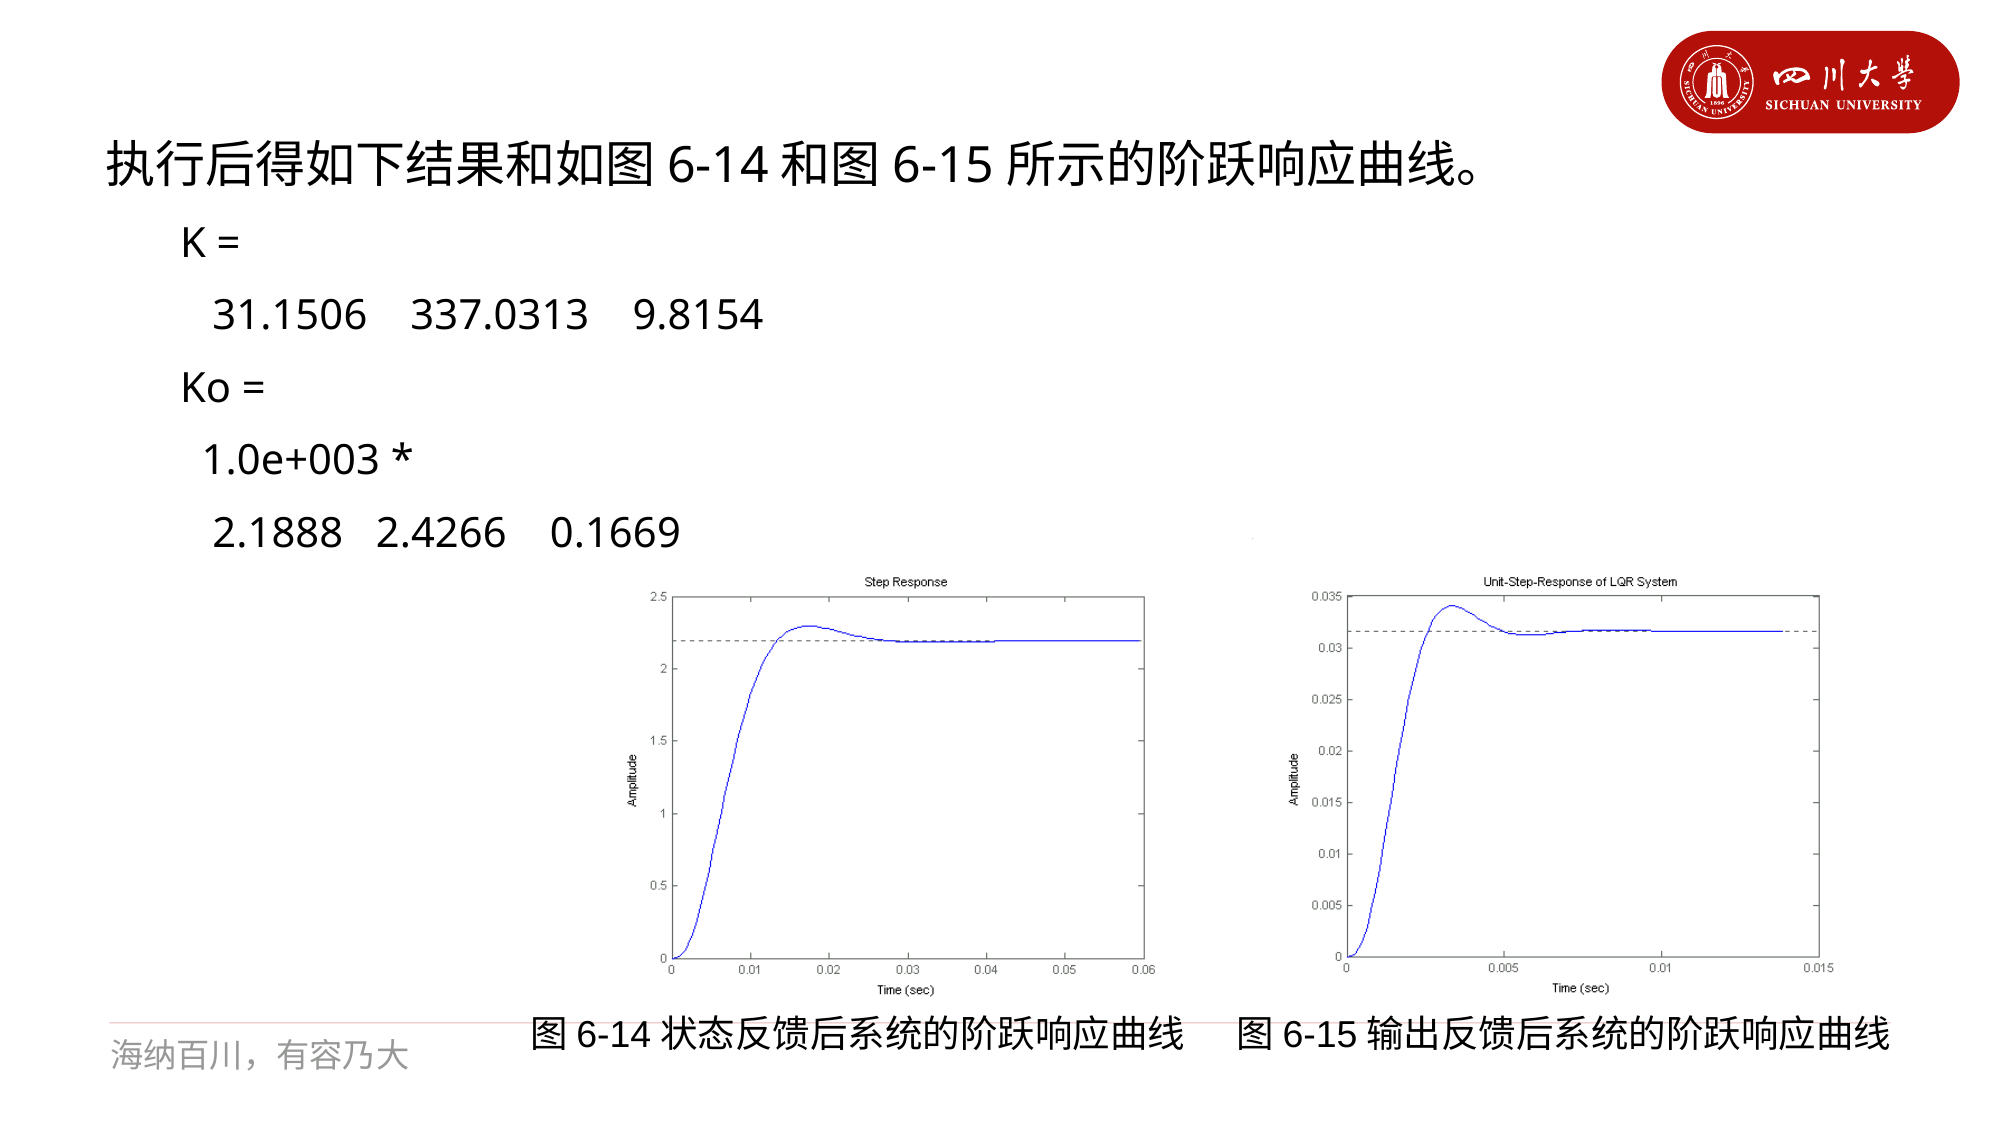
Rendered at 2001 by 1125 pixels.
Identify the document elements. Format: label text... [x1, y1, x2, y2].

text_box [503, 538, 1928, 1064]
list 执行后得如下结果和如图6-14和图6-15所示的阶跃响应曲线。 K = 31.1506 337.0313 9.8154 Ko = 1.0e+003 * 2.1888 2.4266 0.1669 [90, 113, 1898, 1077]
